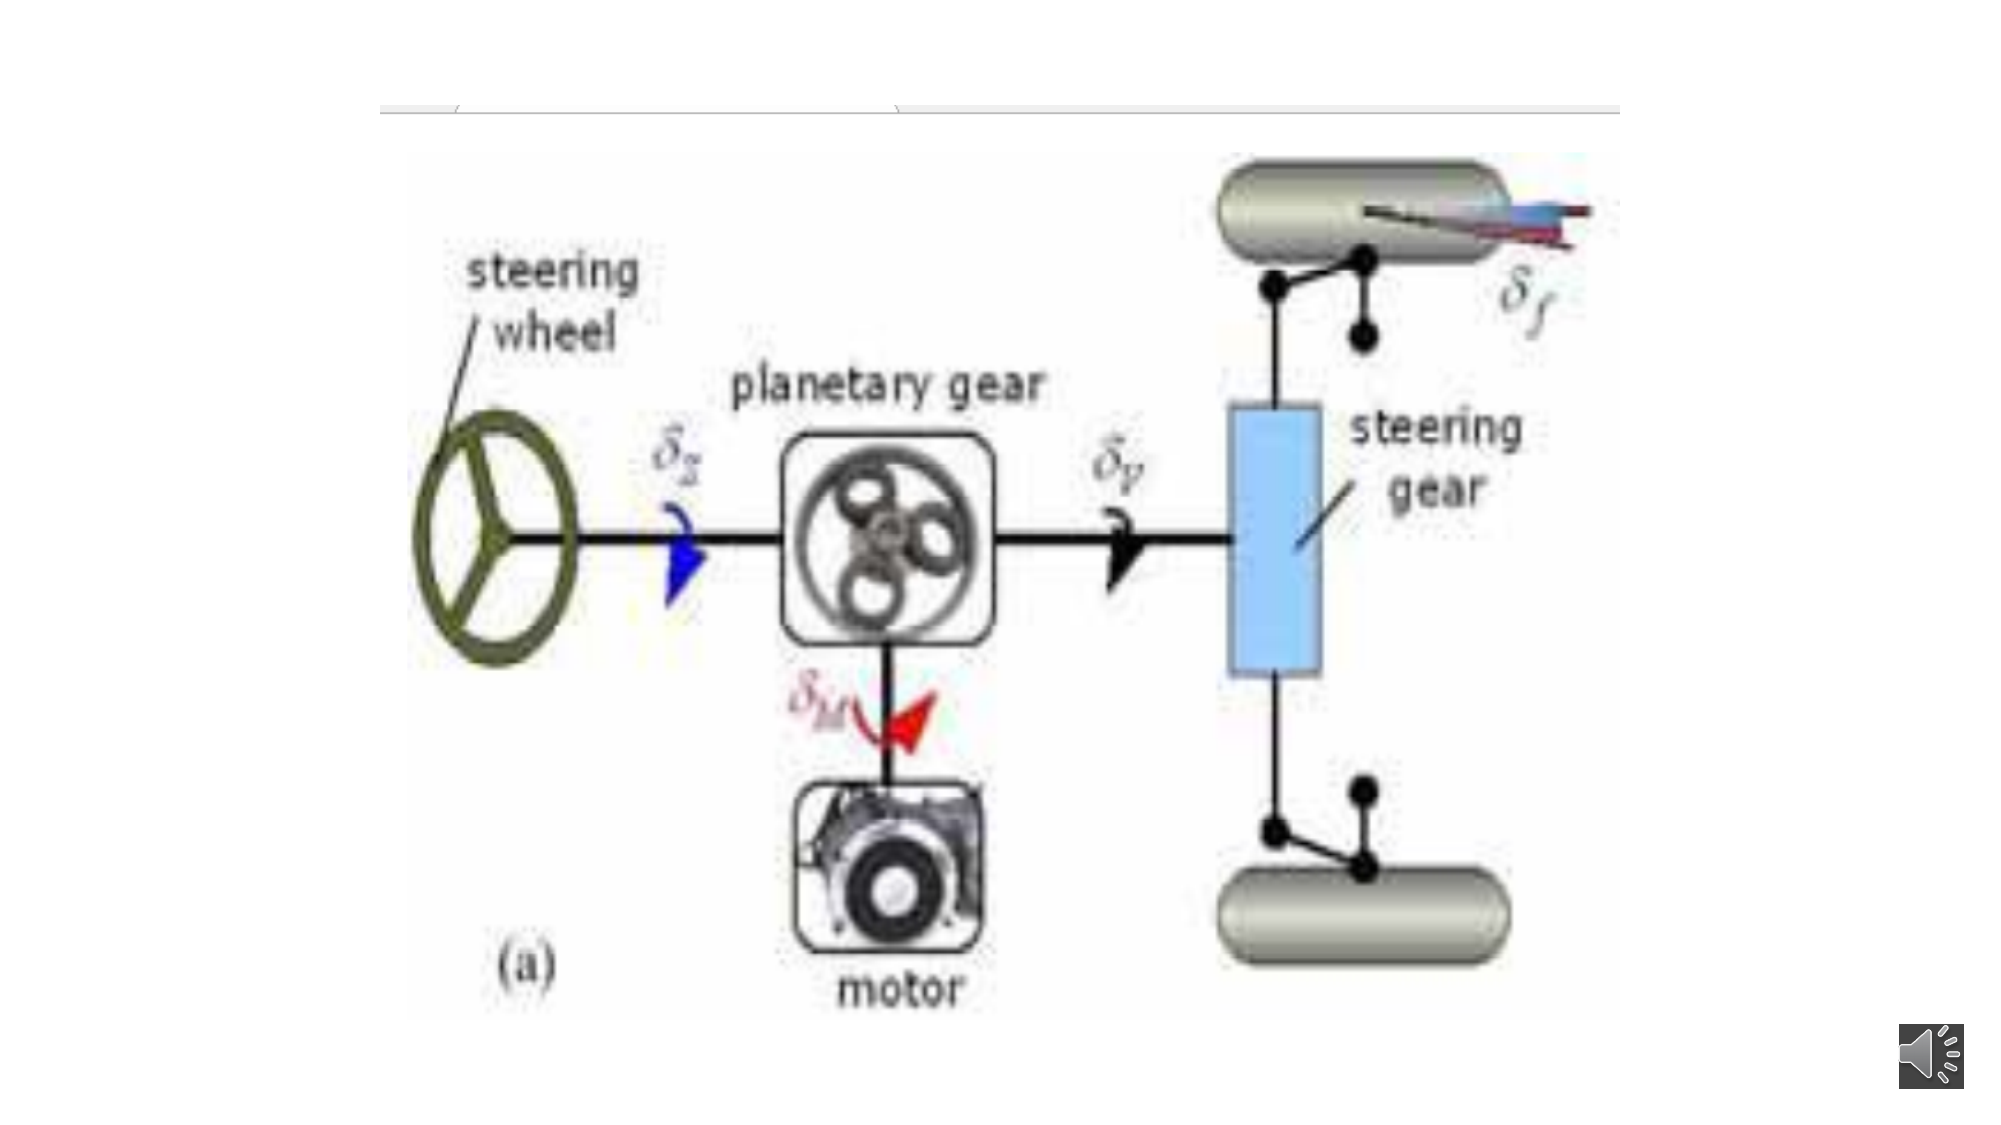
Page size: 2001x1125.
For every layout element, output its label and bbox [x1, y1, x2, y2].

picture [380, 105, 1620, 1020]
picture [1897, 1022, 1965, 1090]
